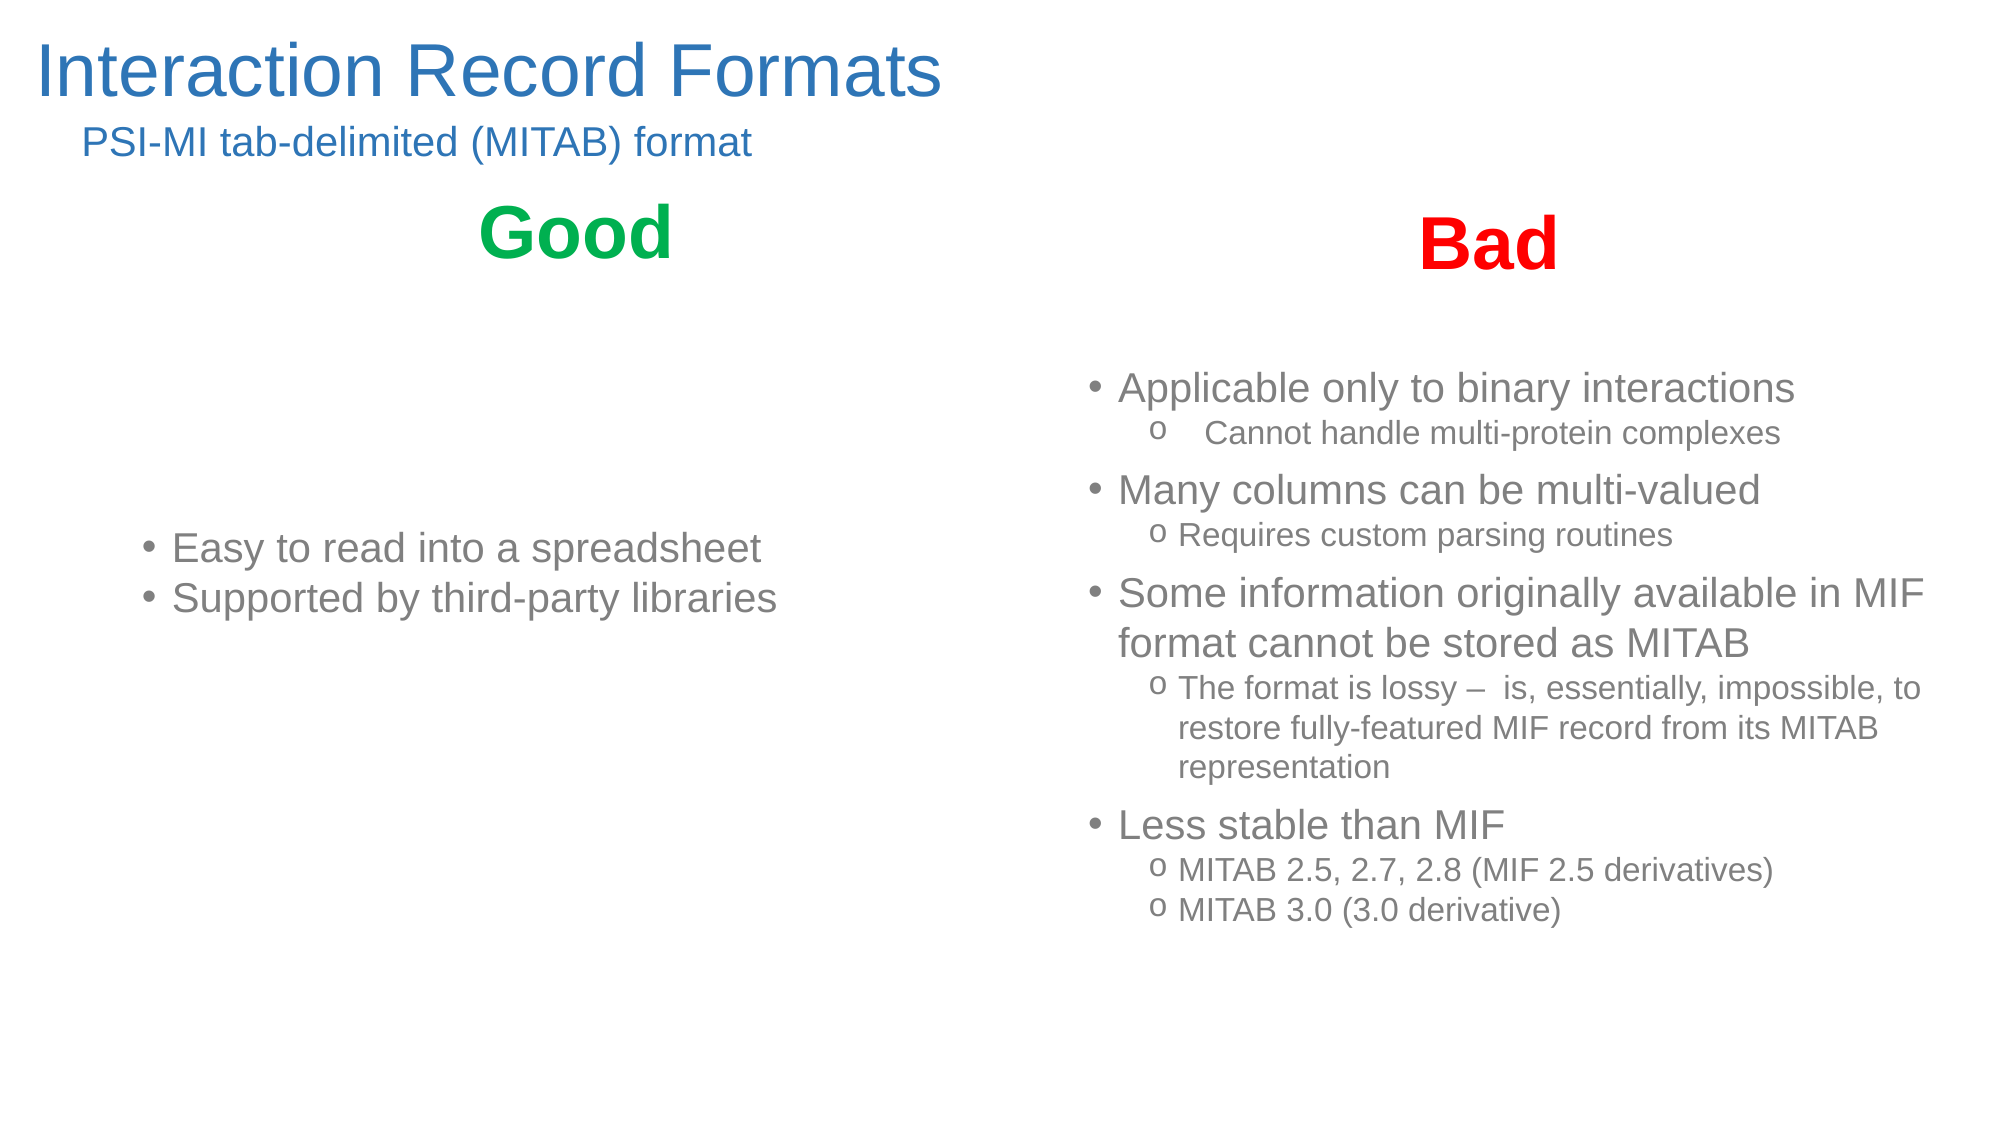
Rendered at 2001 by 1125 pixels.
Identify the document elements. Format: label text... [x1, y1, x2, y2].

text_box Good [464, 176, 711, 282]
text_box Interaction Record Formats [20, 13, 959, 119]
text_box PSI-MI tab-delimited (MITAB) format [47, 107, 966, 172]
text_box Bad [1403, 186, 1575, 292]
text_box Applicable only to binary interactions Cannot handle multi-protein complexes Many columns can be multi-valued Requires custom parsing routines Some information originally available in MIF format cannot be stored as MITAB The format is lossy – is, essentially, impossible, to restore fully-featured MIF record from its MITAB representation Less stable than MIF MITAB 2.5, 2.7, 2.8 (MIF 2.5 derivatives) MITAB 3.0 (3.0 derivative) [1073, 353, 1963, 936]
text_box Easy to read into a spreadsheet Supported by third-party libraries [127, 513, 970, 669]
